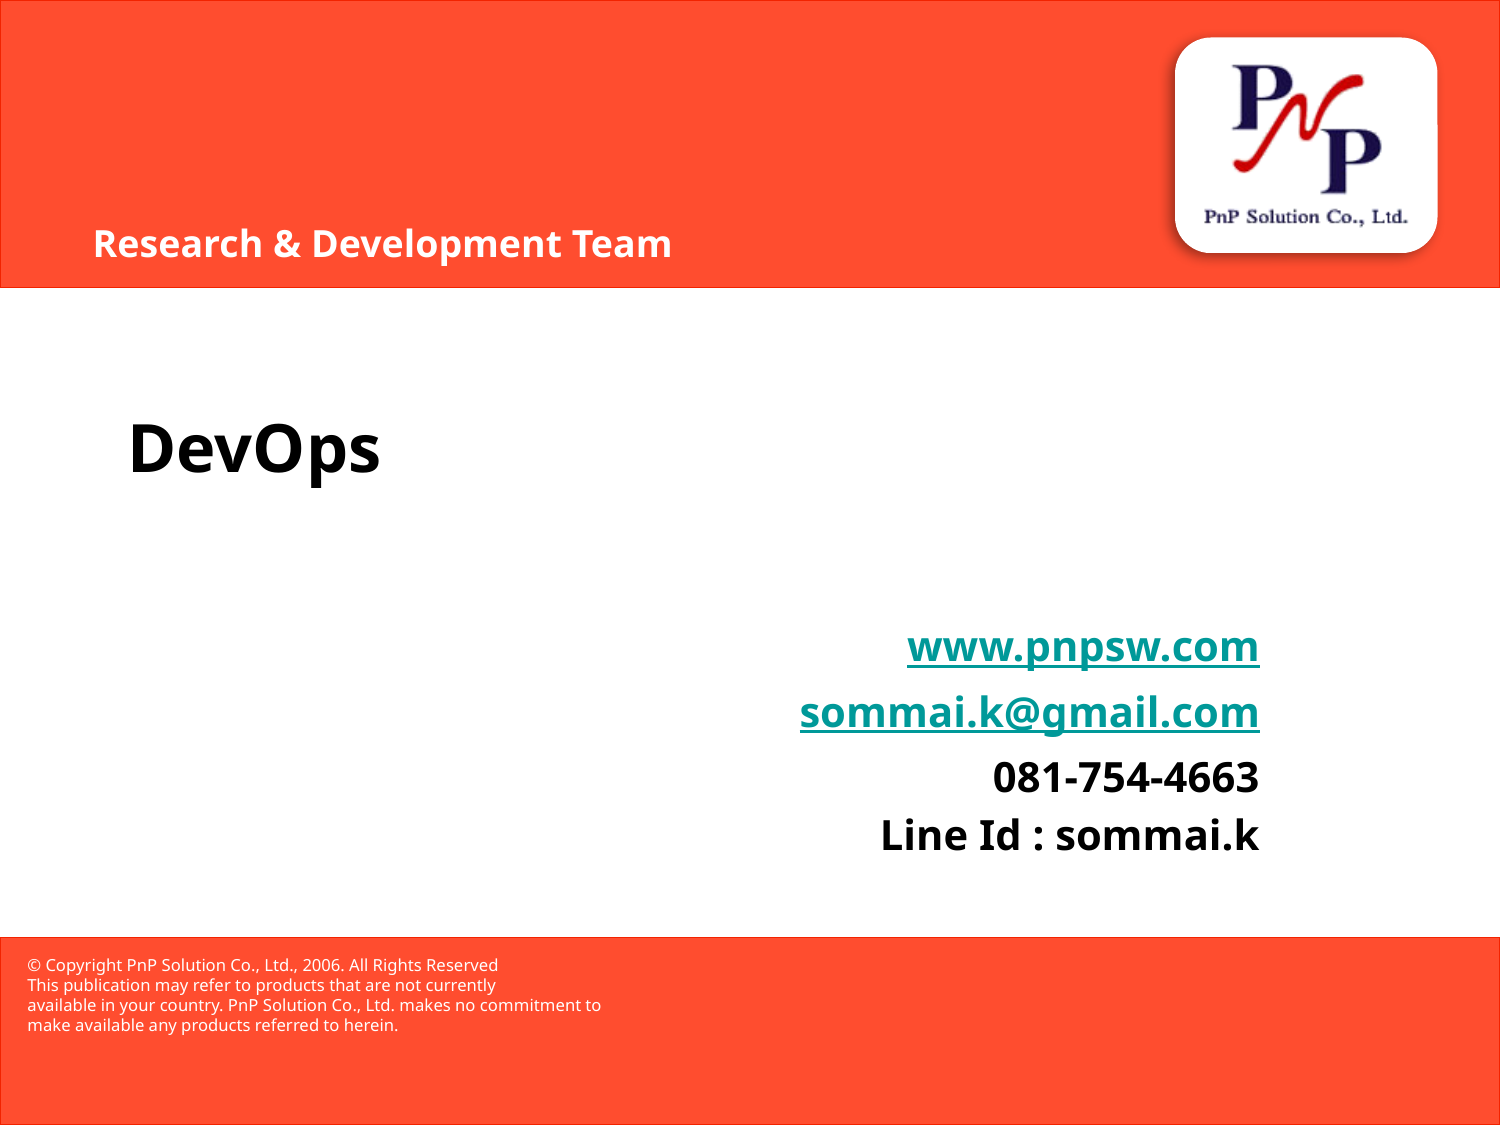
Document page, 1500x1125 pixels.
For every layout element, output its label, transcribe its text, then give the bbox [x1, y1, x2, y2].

picture [1175, 37, 1438, 253]
title DevOps [112, 324, 1388, 567]
subtitle www.pnpsw.com sommai.k@gmail.com 081-754-4663 Line Id : sommai.k [224, 612, 1276, 901]
